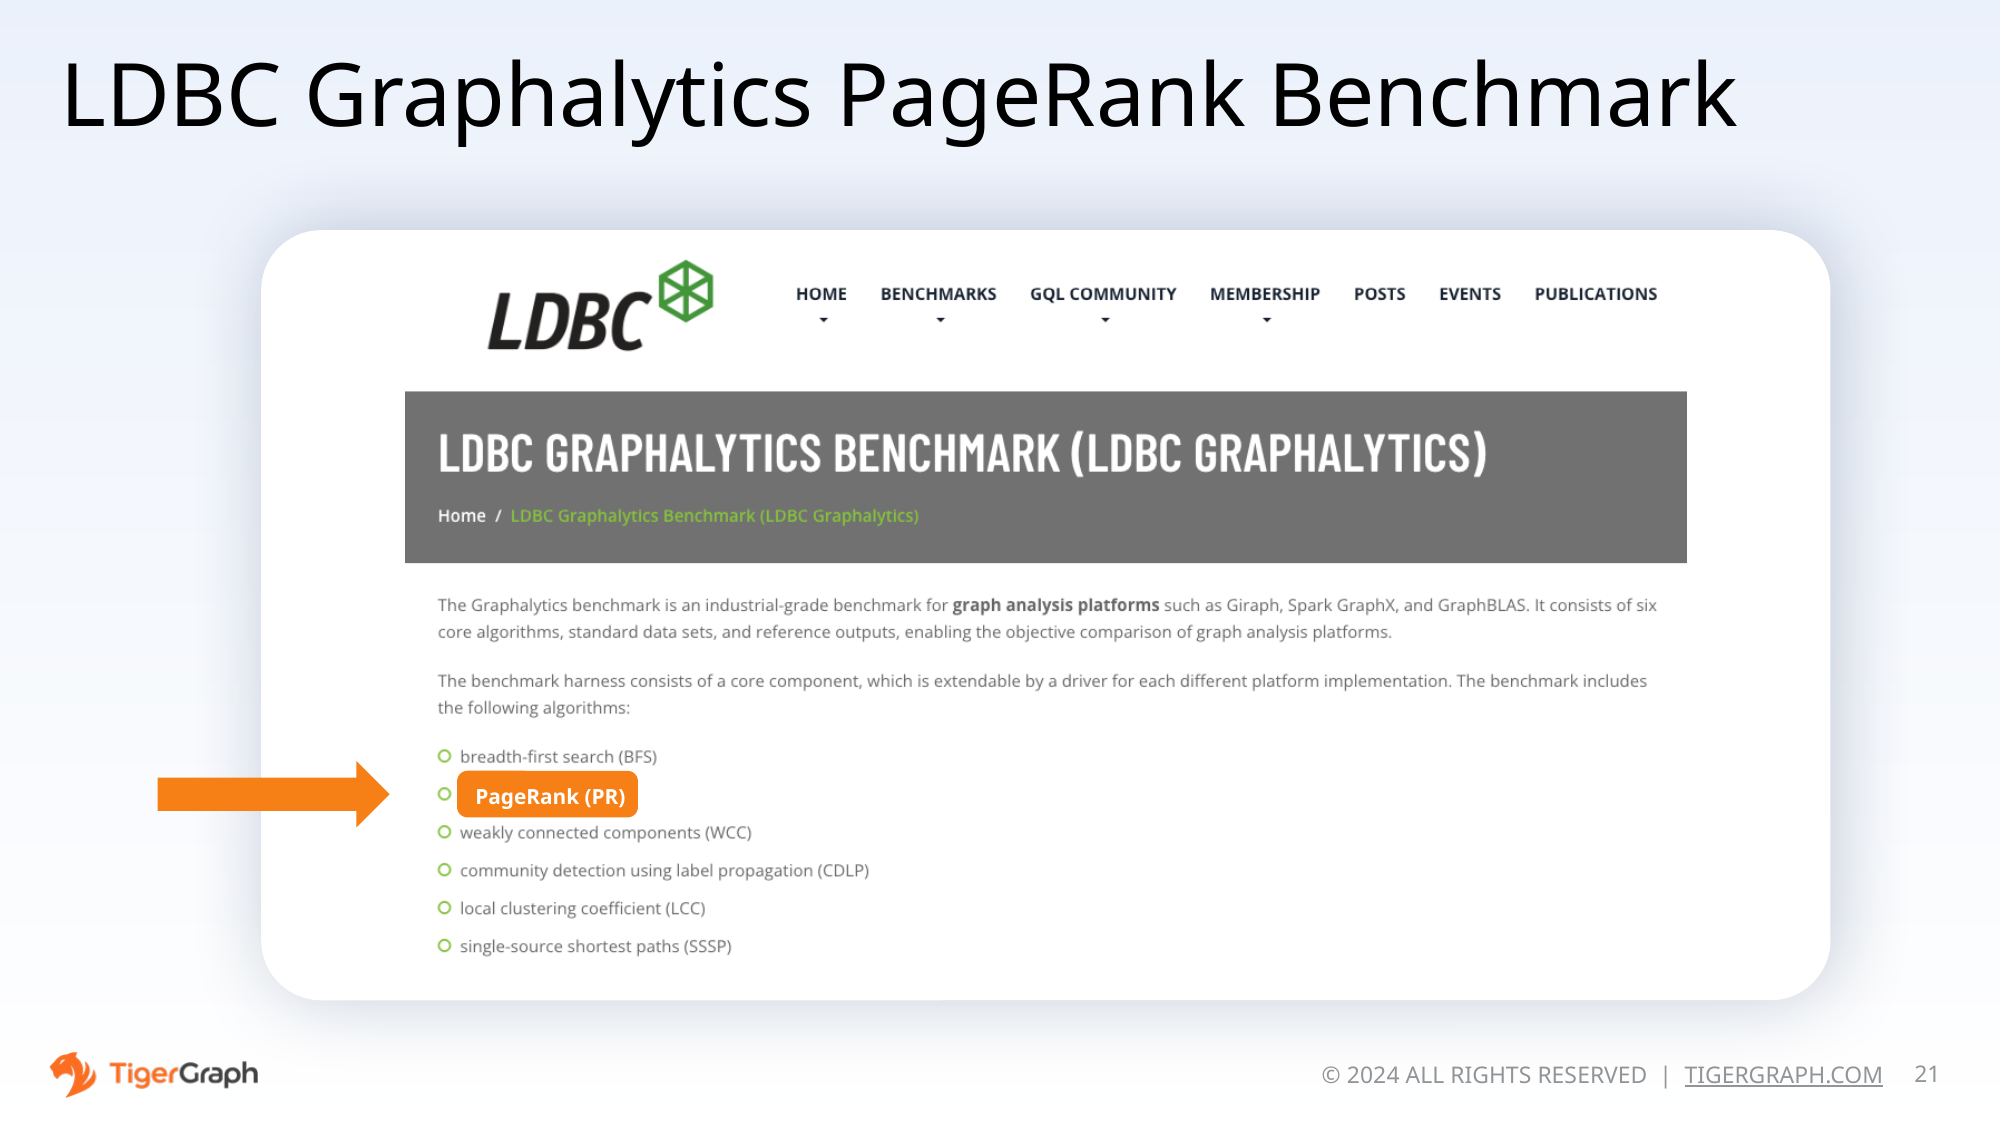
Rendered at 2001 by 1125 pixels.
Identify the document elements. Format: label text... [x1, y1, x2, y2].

text_box [157, 761, 390, 828]
text_box LDBC Graphalytics PageRank Benchmark [49, 44, 1963, 168]
text_box [261, 230, 1831, 1001]
picture [405, 251, 1687, 979]
picture [49, 1052, 258, 1098]
